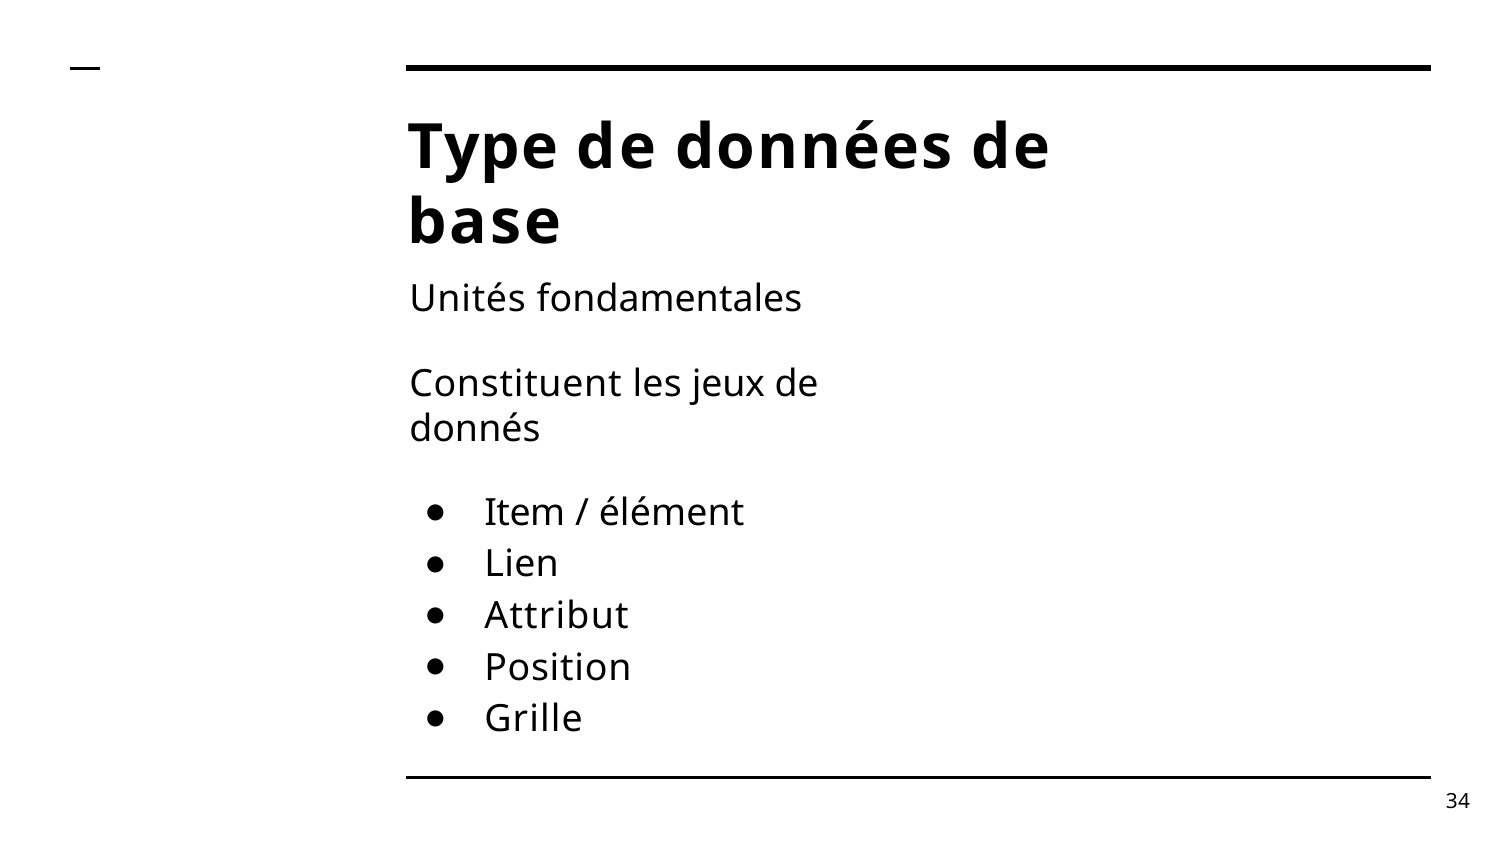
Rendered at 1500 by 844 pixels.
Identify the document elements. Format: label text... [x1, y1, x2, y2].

title Type de données de base [405, 103, 1180, 256]
slide_number 34 [1439, 786, 1479, 844]
text_box Unités fondamentales Constituent les jeux de donnés Item / élément Lien Attribut Position Grille [407, 272, 912, 740]
